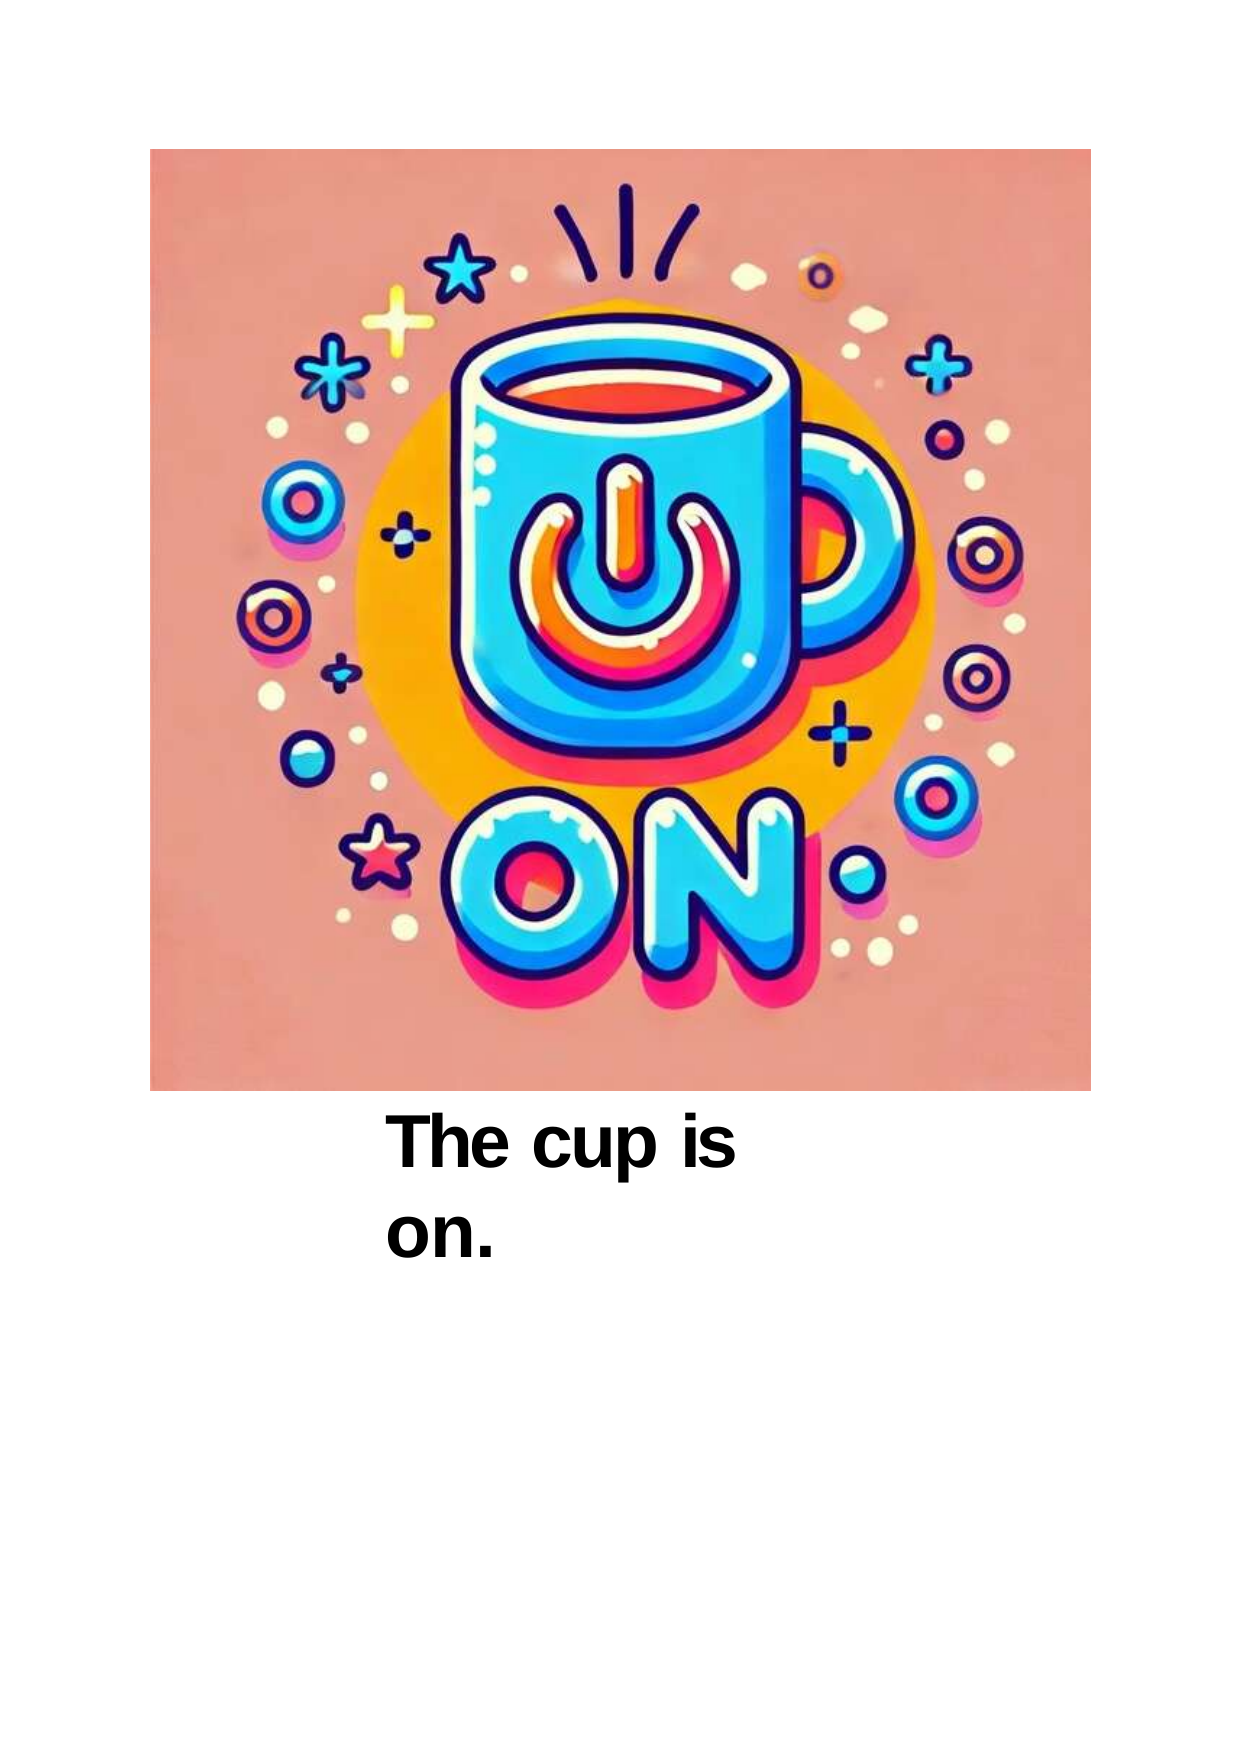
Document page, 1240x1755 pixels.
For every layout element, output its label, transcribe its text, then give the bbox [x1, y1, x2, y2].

text_box The cup is on. [383, 1099, 857, 1273]
picture [149, 149, 1091, 1091]
